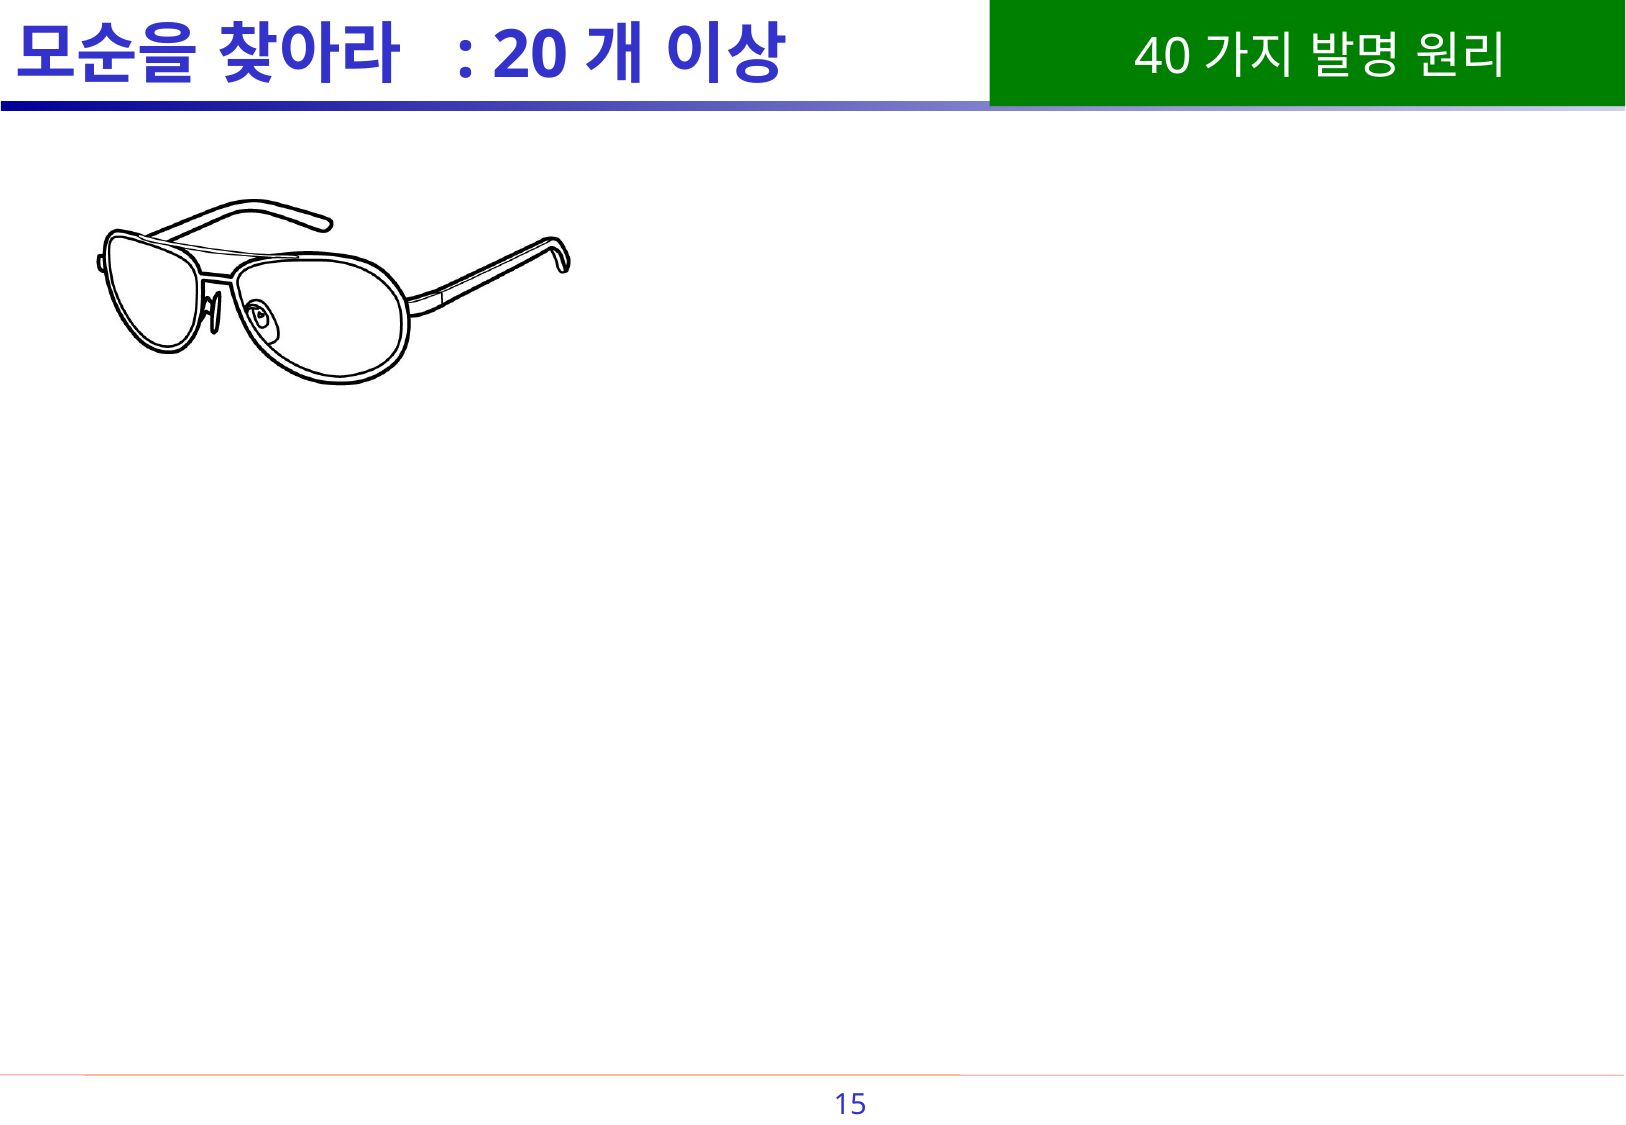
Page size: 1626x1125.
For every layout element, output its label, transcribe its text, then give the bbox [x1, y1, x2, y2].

title 모순을 찾아라 : 20개 이상 [0, 0, 1466, 153]
picture [79, 184, 576, 393]
